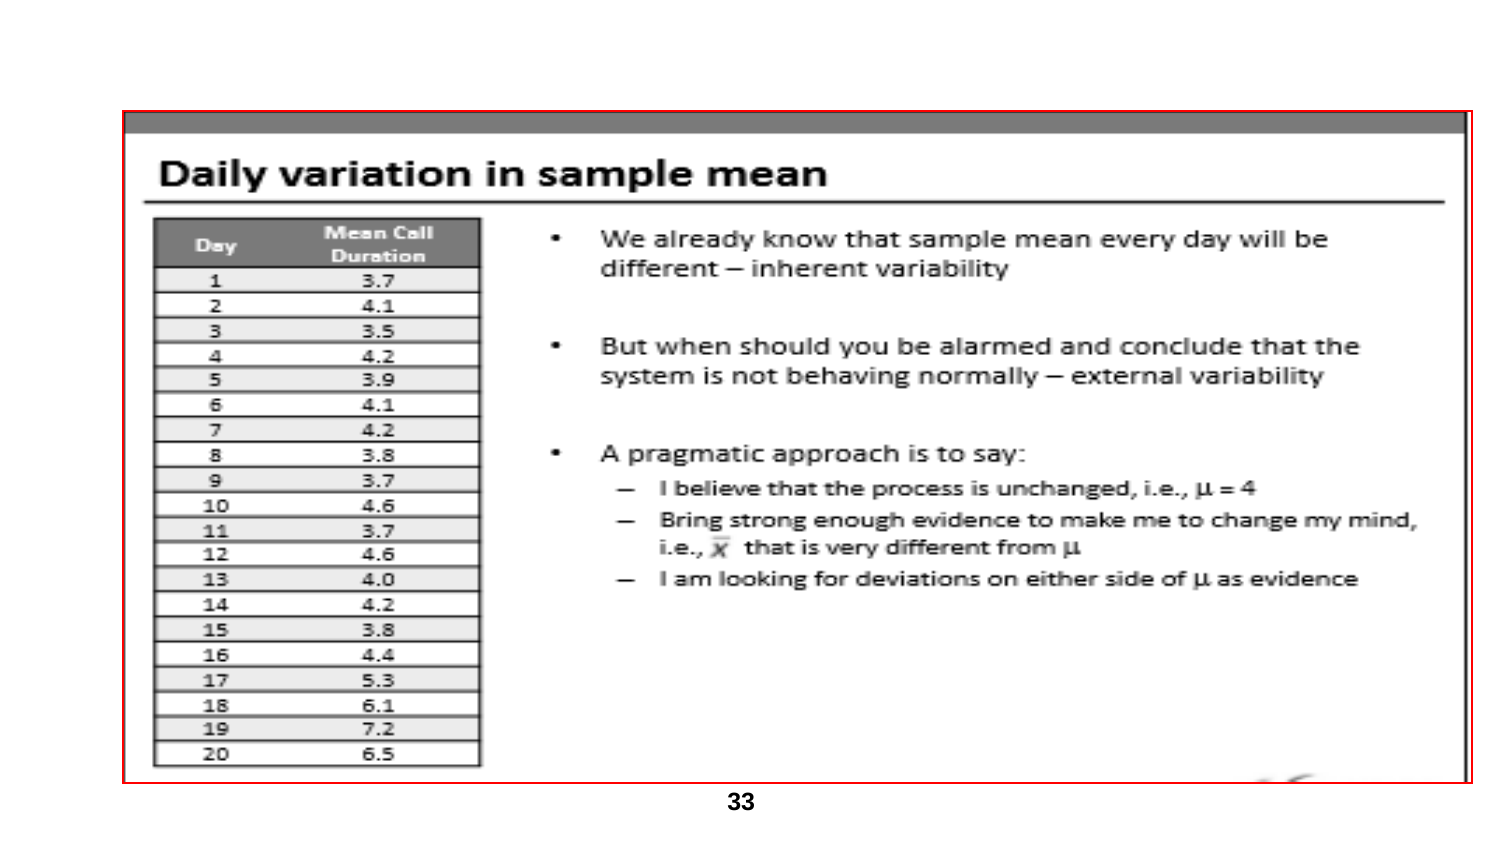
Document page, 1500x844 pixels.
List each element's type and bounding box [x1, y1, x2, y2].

picture [123, 111, 1471, 782]
